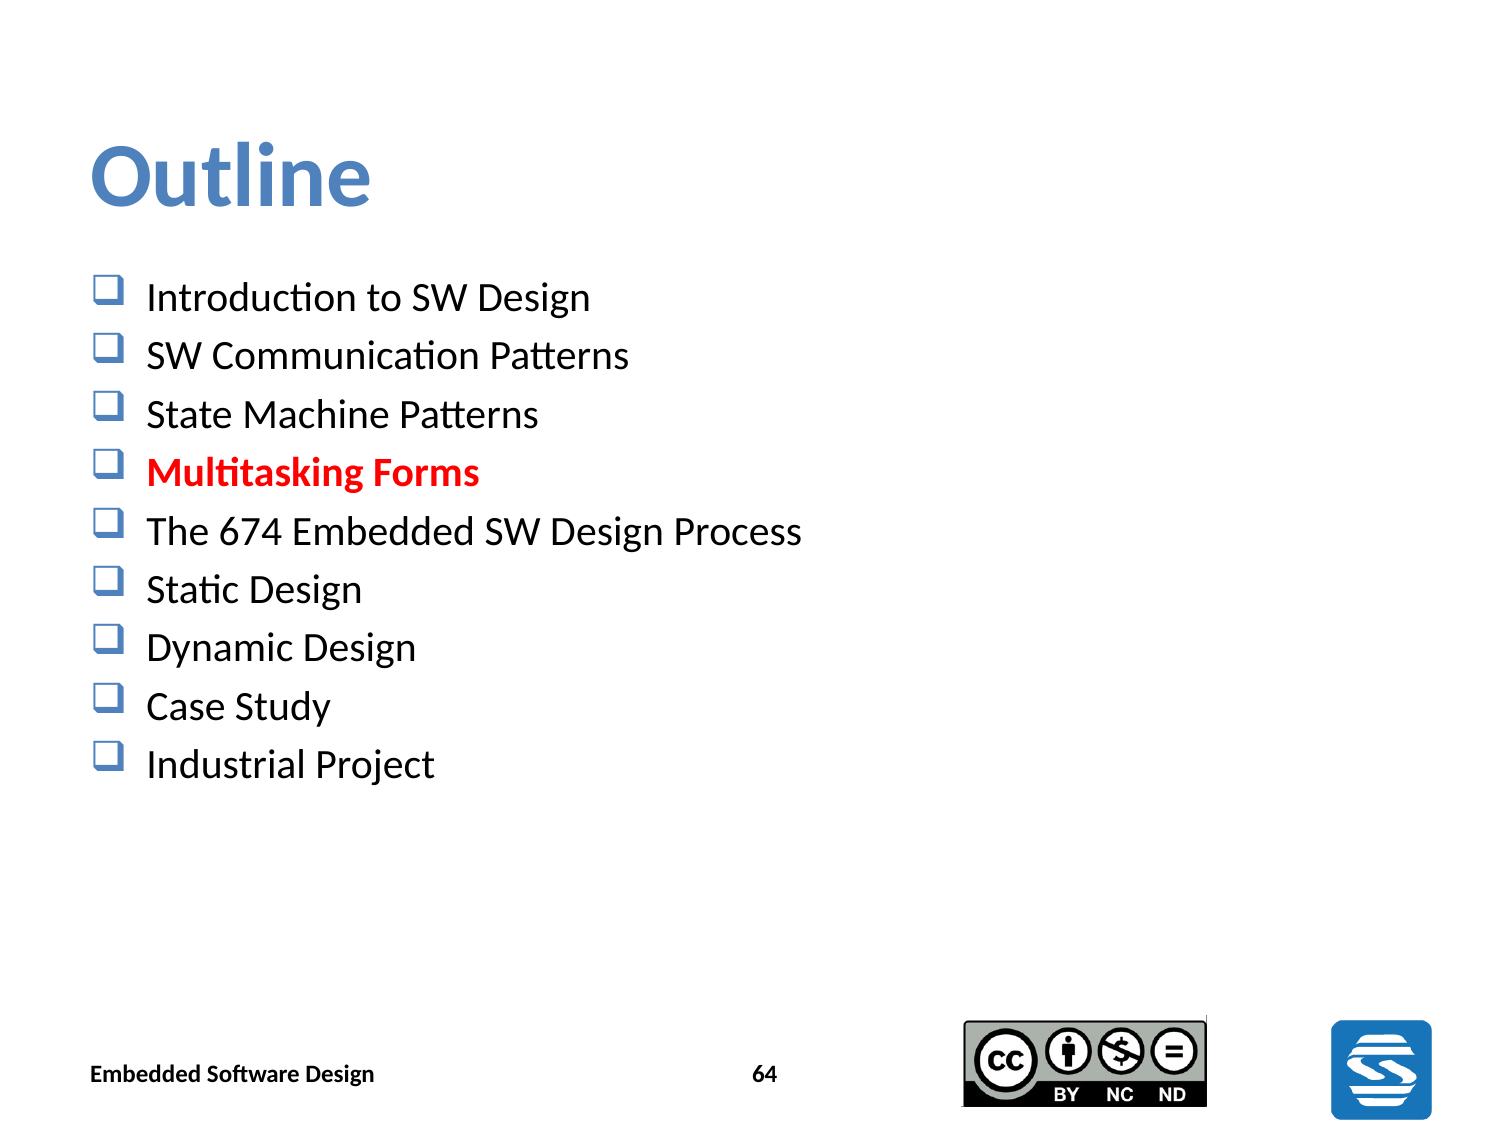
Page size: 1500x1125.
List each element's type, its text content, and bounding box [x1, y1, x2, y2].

footer Embedded Software Design [75, 1042, 607, 1103]
list Introduction to SW Design SW Communication Patterns State Machine Patterns Multitasking Forms The 674 Embedded SW Design Process Static Design Dynamic Design Case Study Industrial Project [75, 262, 1425, 1005]
slide_number 64 [676, 1042, 854, 1103]
title Outline [75, 45, 1425, 233]
picture [1331, 1020, 1432, 1120]
picture [961, 1015, 1207, 1107]
